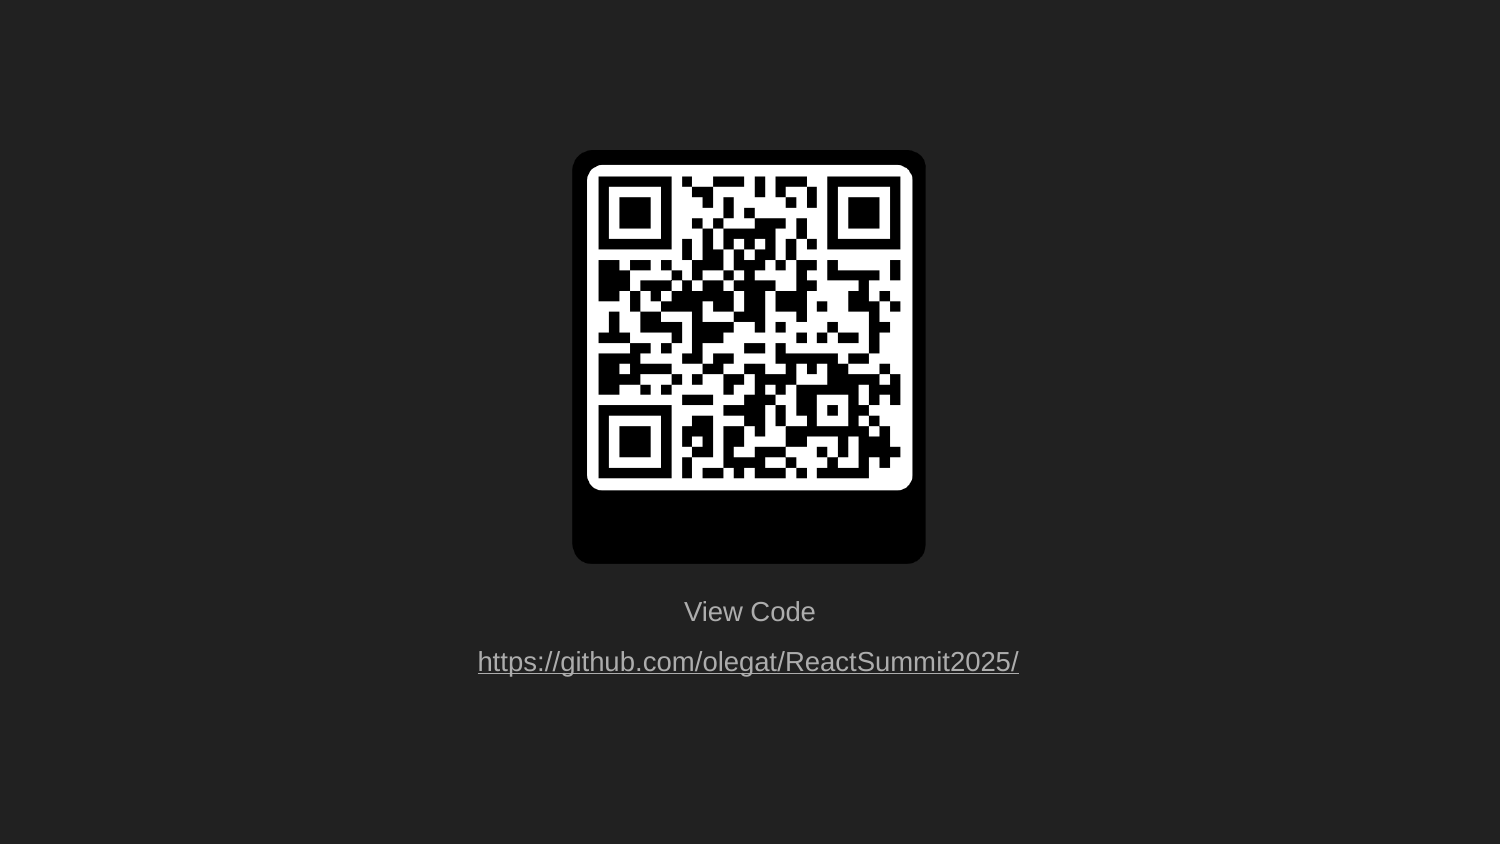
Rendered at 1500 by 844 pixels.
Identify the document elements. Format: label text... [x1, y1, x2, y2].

picture [572, 150, 928, 564]
subtitle View Code https://github.com/olegat/ReactSummit2025/ [51, 563, 1449, 693]
